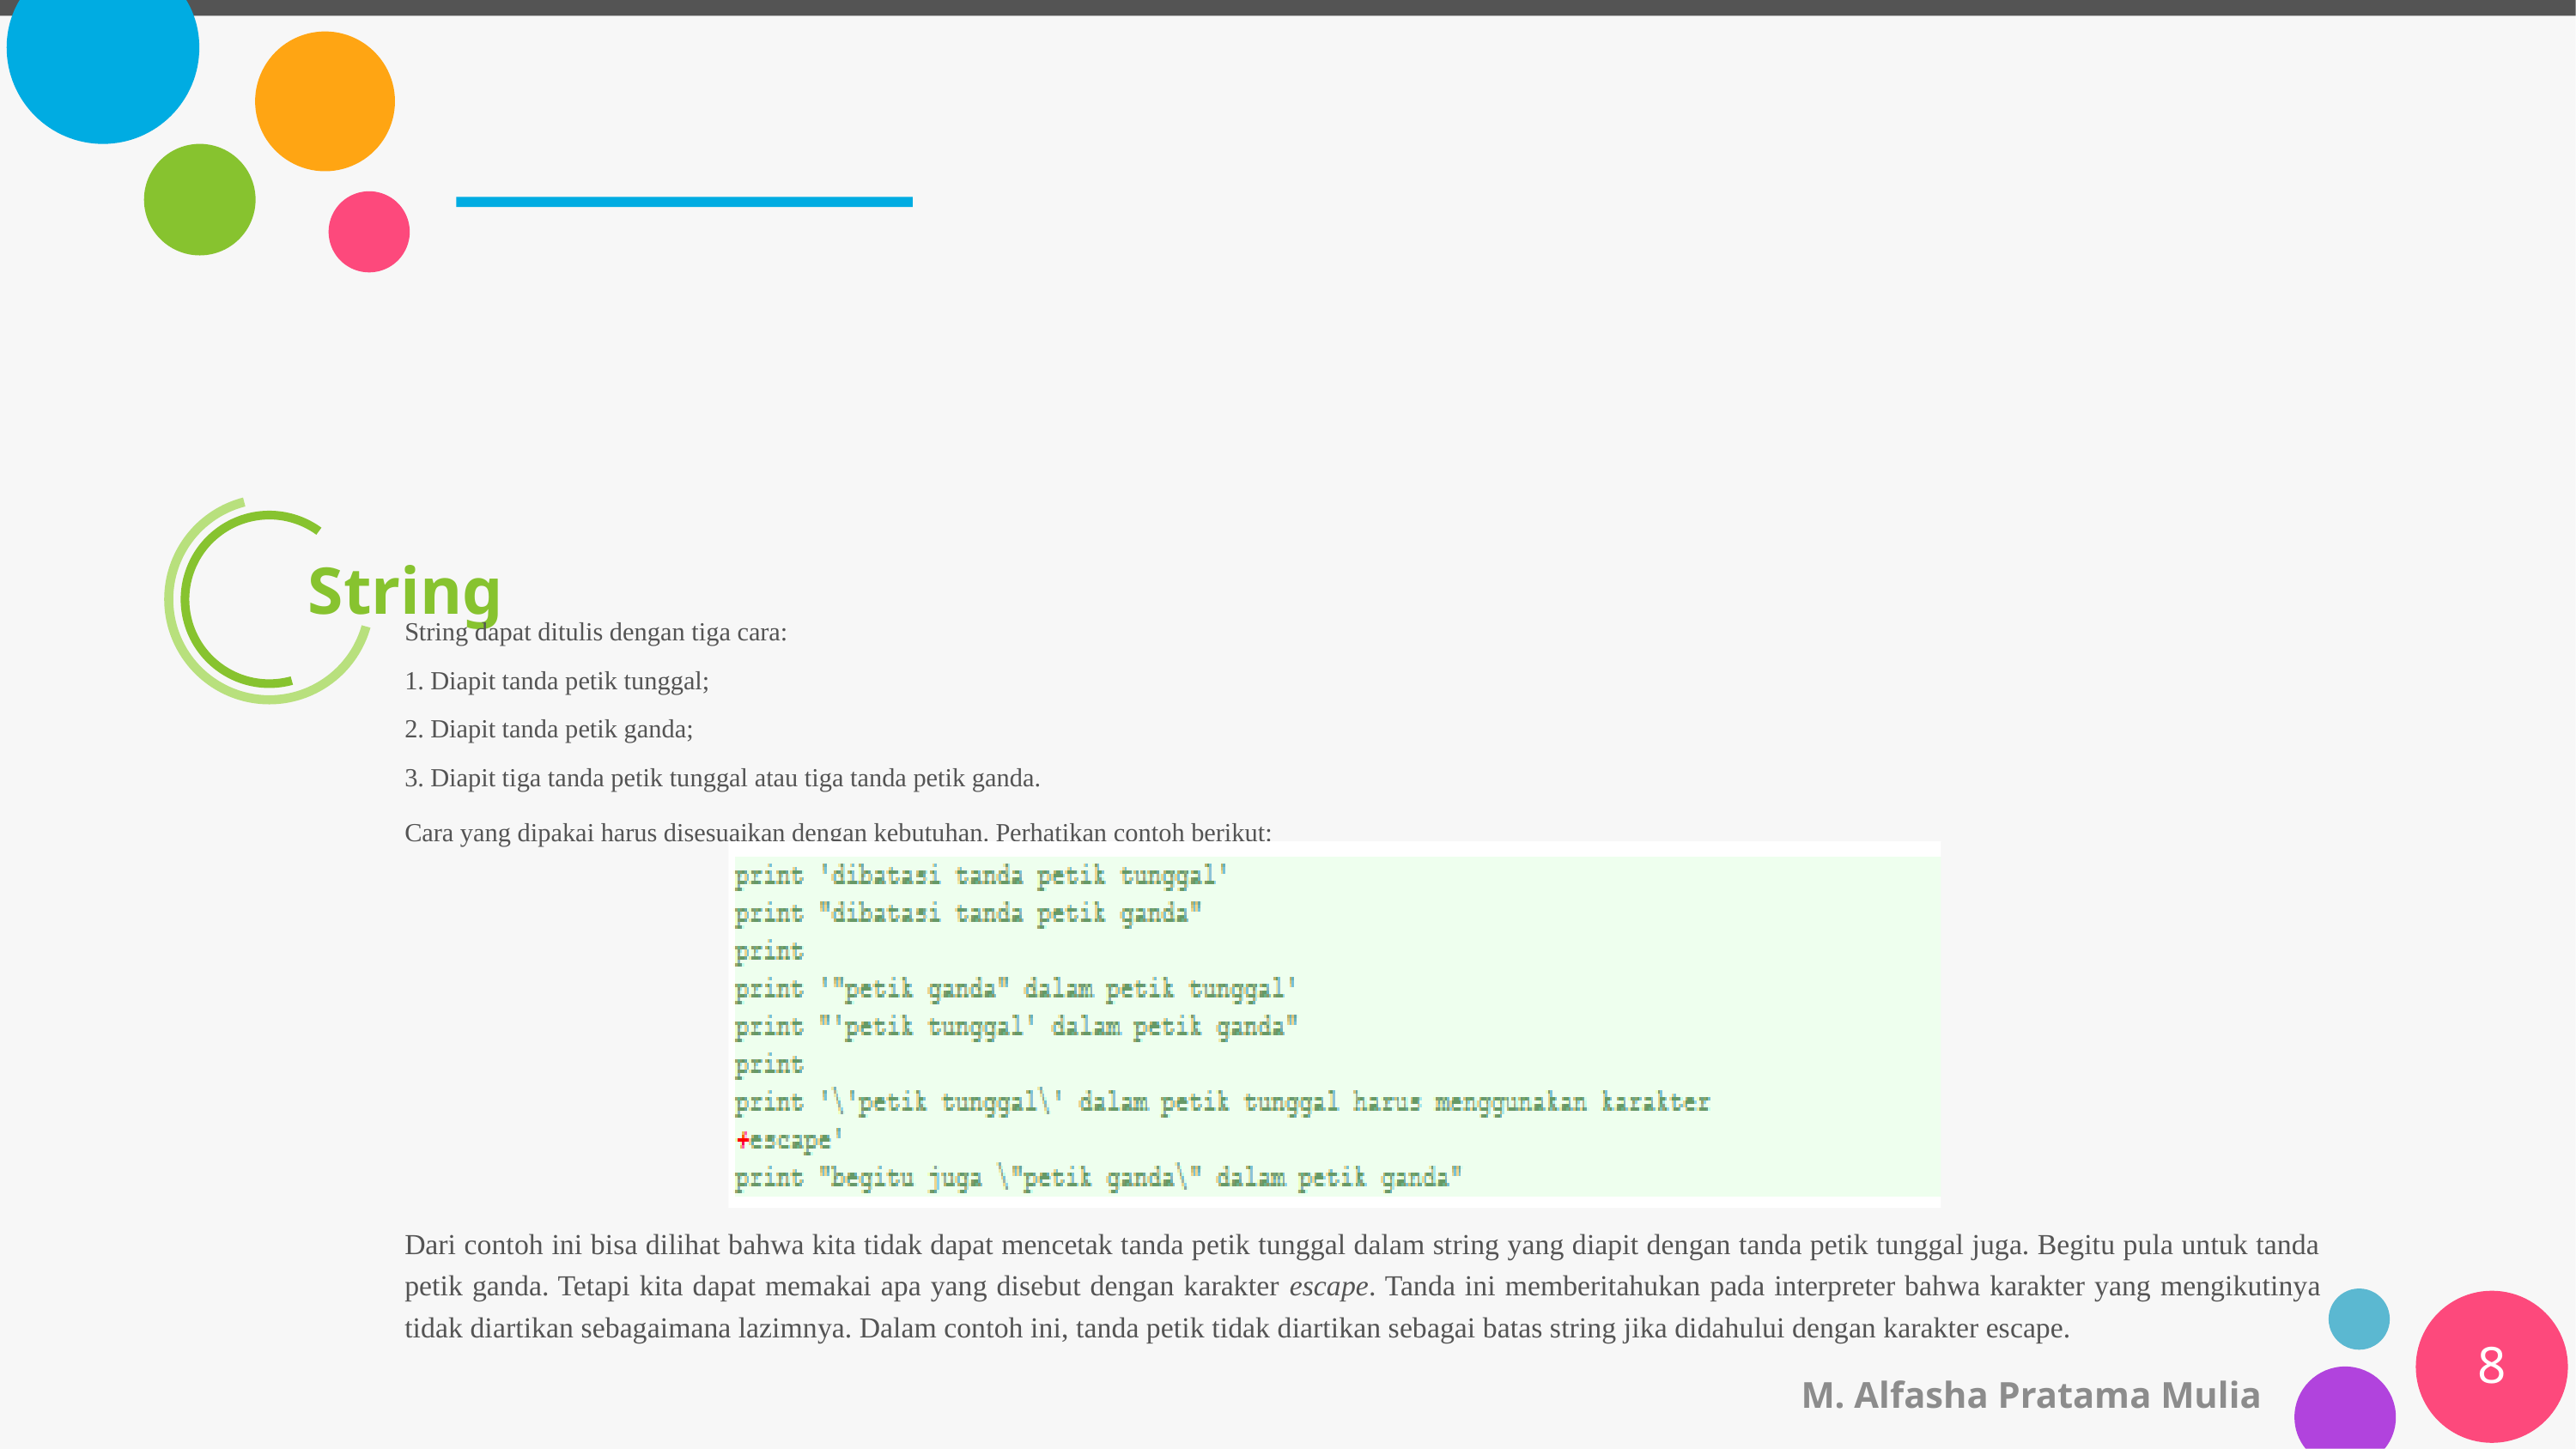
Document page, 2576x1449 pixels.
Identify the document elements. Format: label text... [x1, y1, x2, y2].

slide_number 8 [2415, 1328, 2568, 1406]
list String dapat ditulis dengan tiga cara: 1. Diapit tanda petik tunggal; 2. Diapit tanda petik ganda; 3. Diapit tiga tanda petik tunggal atau tiga tanda petik ganda. Cara yang dipakai harus disesuaikan dengan kebutuhan. Perhatikan contoh berikut: Dari contoh ini bisa dilihat bahwa kita tidak dapat mencetak tanda petik tunggal dalam string yang diapit dengan tanda petik tunggal juga. Begitu pula untuk tanda petik ganda. Tetapi kita dapat memakai apa yang disebut dengan karakter escape. Tanda ini memberitahukan pada interpreter bahwa karakter yang mengikutinya tidak diartikan sebagaimana lazimnya. Dalam contoh ini, tanda petik tidak diartikan sebagai batas string jika didahului dengan karakter escape. [381, 597, 2345, 1361]
picture [728, 840, 1941, 1209]
list String [284, 527, 1332, 640]
footer M. Alfasha Pratama Mulia [1468, 1369, 2285, 1419]
